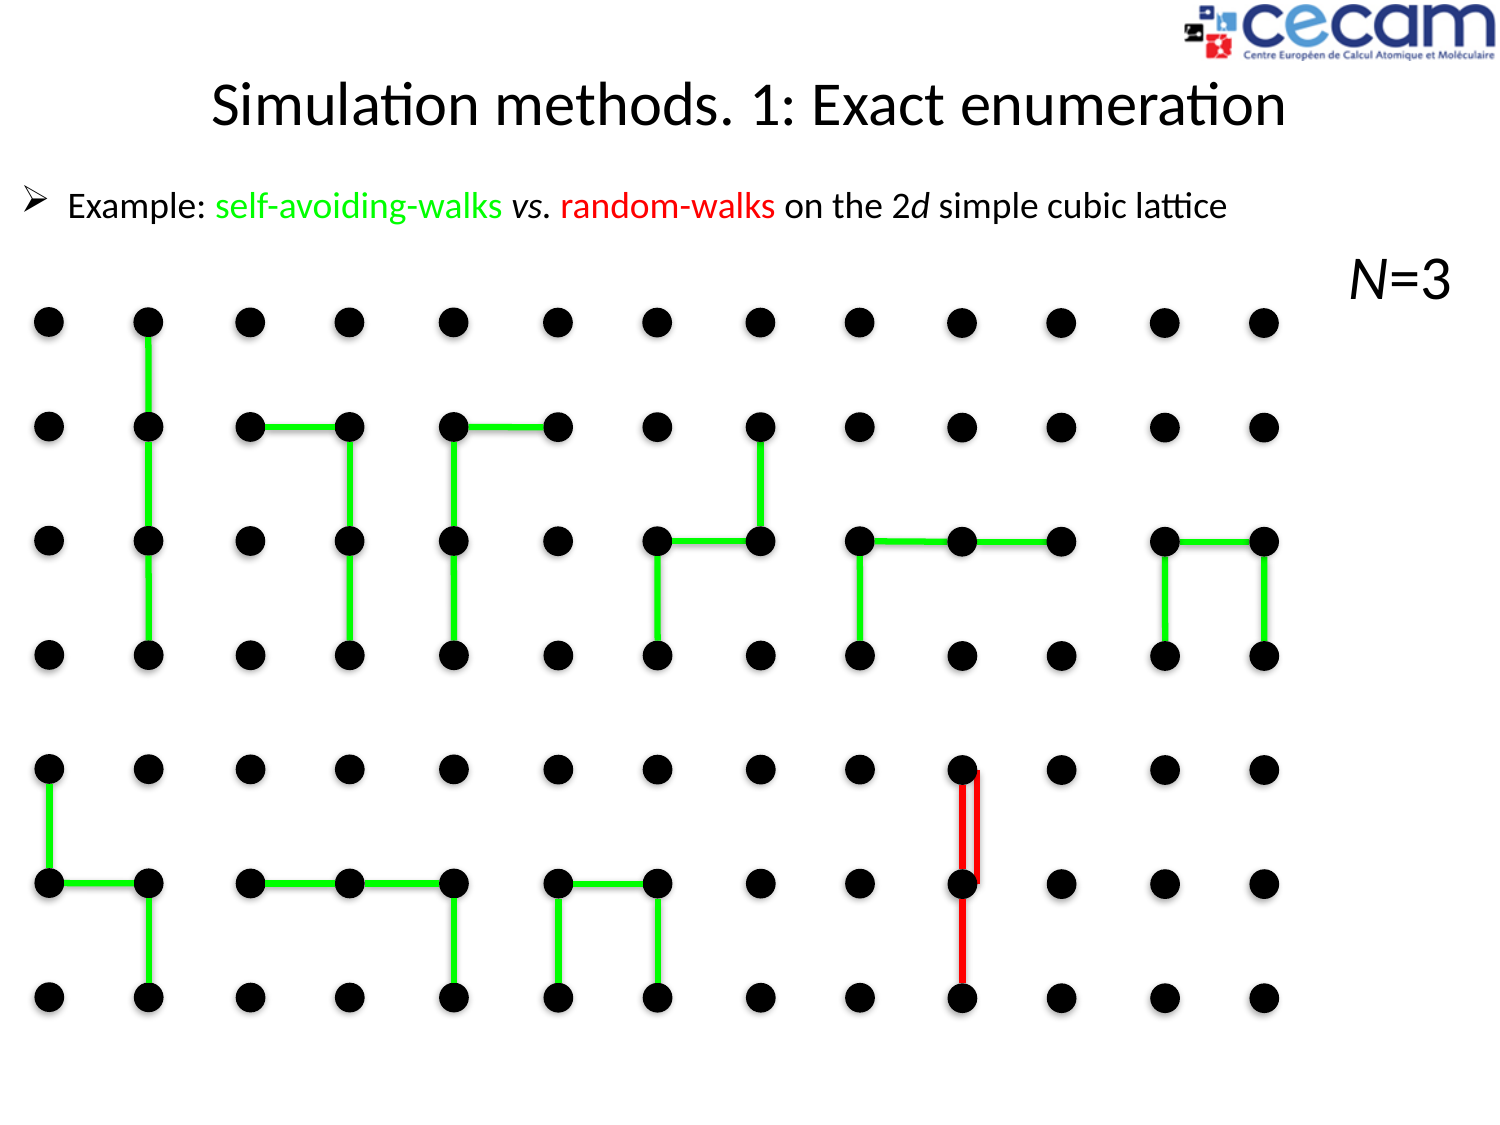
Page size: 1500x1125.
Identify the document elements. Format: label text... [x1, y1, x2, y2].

text_box [843, 306, 876, 339]
text_box [234, 981, 267, 1014]
text_box [438, 411, 469, 443]
text_box [234, 639, 267, 671]
text_box [641, 984, 674, 1014]
text_box [542, 306, 574, 339]
text_box [133, 753, 165, 785]
text_box [1248, 526, 1280, 558]
text_box [132, 306, 164, 337]
text_box [234, 525, 267, 557]
text_box [1248, 754, 1280, 786]
text_box [946, 307, 978, 339]
text_box [1045, 640, 1078, 672]
text_box [745, 526, 777, 557]
text_box [132, 413, 165, 442]
text_box [33, 410, 65, 443]
text_box [844, 753, 876, 786]
text_box [438, 527, 470, 557]
text_box [641, 525, 673, 556]
text_box [542, 867, 574, 899]
text_box [1045, 868, 1078, 900]
text_box [642, 867, 674, 899]
text_box [234, 753, 267, 786]
text_box [438, 983, 470, 1014]
text_box [543, 411, 574, 443]
text_box [1045, 307, 1077, 339]
text_box [844, 525, 875, 557]
text_box [1149, 868, 1181, 900]
text_box [438, 867, 470, 899]
text_box [745, 867, 777, 900]
text_box [844, 982, 876, 1014]
text_box [745, 753, 777, 786]
text_box [641, 411, 673, 443]
text_box [844, 411, 876, 443]
text_box [33, 753, 65, 784]
text_box [946, 984, 979, 1014]
text_box [438, 641, 470, 671]
text_box [334, 753, 366, 786]
text_box [234, 411, 266, 443]
text_box [542, 984, 575, 1014]
text_box [1149, 526, 1181, 558]
text_box [234, 306, 266, 339]
text_box [1149, 982, 1181, 1014]
text_box [334, 867, 365, 900]
text_box [1045, 982, 1078, 1014]
text_box [1149, 641, 1181, 672]
text_box [745, 639, 777, 672]
text_box [844, 867, 876, 900]
text_box [334, 641, 366, 671]
text_box [1045, 411, 1078, 444]
text_box [234, 867, 266, 900]
text_box [133, 641, 165, 671]
text_box [1248, 307, 1280, 339]
text_box [334, 411, 366, 442]
text_box [641, 306, 673, 339]
text_box [437, 306, 470, 339]
text_box [542, 525, 574, 557]
text_box [1248, 640, 1280, 672]
text_box [946, 411, 978, 444]
text_box [133, 867, 165, 899]
text_box [641, 753, 674, 786]
text_box [744, 306, 777, 339]
picture [1184, 3, 1497, 62]
text_box [33, 869, 65, 899]
text_box [641, 641, 674, 672]
text_box [946, 526, 978, 558]
text_box [1045, 526, 1078, 558]
text_box [1248, 411, 1280, 444]
text_box [33, 306, 65, 338]
text_box Example: self-avoiding-walks vs. random-walks on the 2d simple cubic lattice [6, 194, 1496, 234]
text_box [133, 983, 165, 1013]
text_box [745, 982, 777, 1014]
text_box [132, 527, 165, 556]
text_box [1045, 754, 1078, 786]
text_box [1248, 982, 1280, 1014]
text_box [542, 753, 575, 786]
title Simulation methods. 1: Exact enumeration [0, 6, 1500, 194]
text_box [333, 306, 366, 339]
text_box [744, 411, 777, 443]
text_box [1149, 411, 1181, 444]
text_box [438, 753, 470, 786]
text_box [1149, 754, 1181, 786]
text_box [334, 981, 366, 1014]
text_box [946, 754, 979, 785]
text_box [333, 527, 366, 556]
text_box [542, 639, 575, 672]
text_box [1248, 868, 1280, 900]
text_box [33, 981, 65, 1013]
text_box N=3 [1334, 229, 1468, 320]
text_box [946, 870, 977, 899]
text_box [844, 641, 876, 672]
text_box [1149, 307, 1181, 339]
text_box [33, 639, 65, 671]
text_box [946, 640, 979, 672]
text_box [33, 525, 65, 557]
